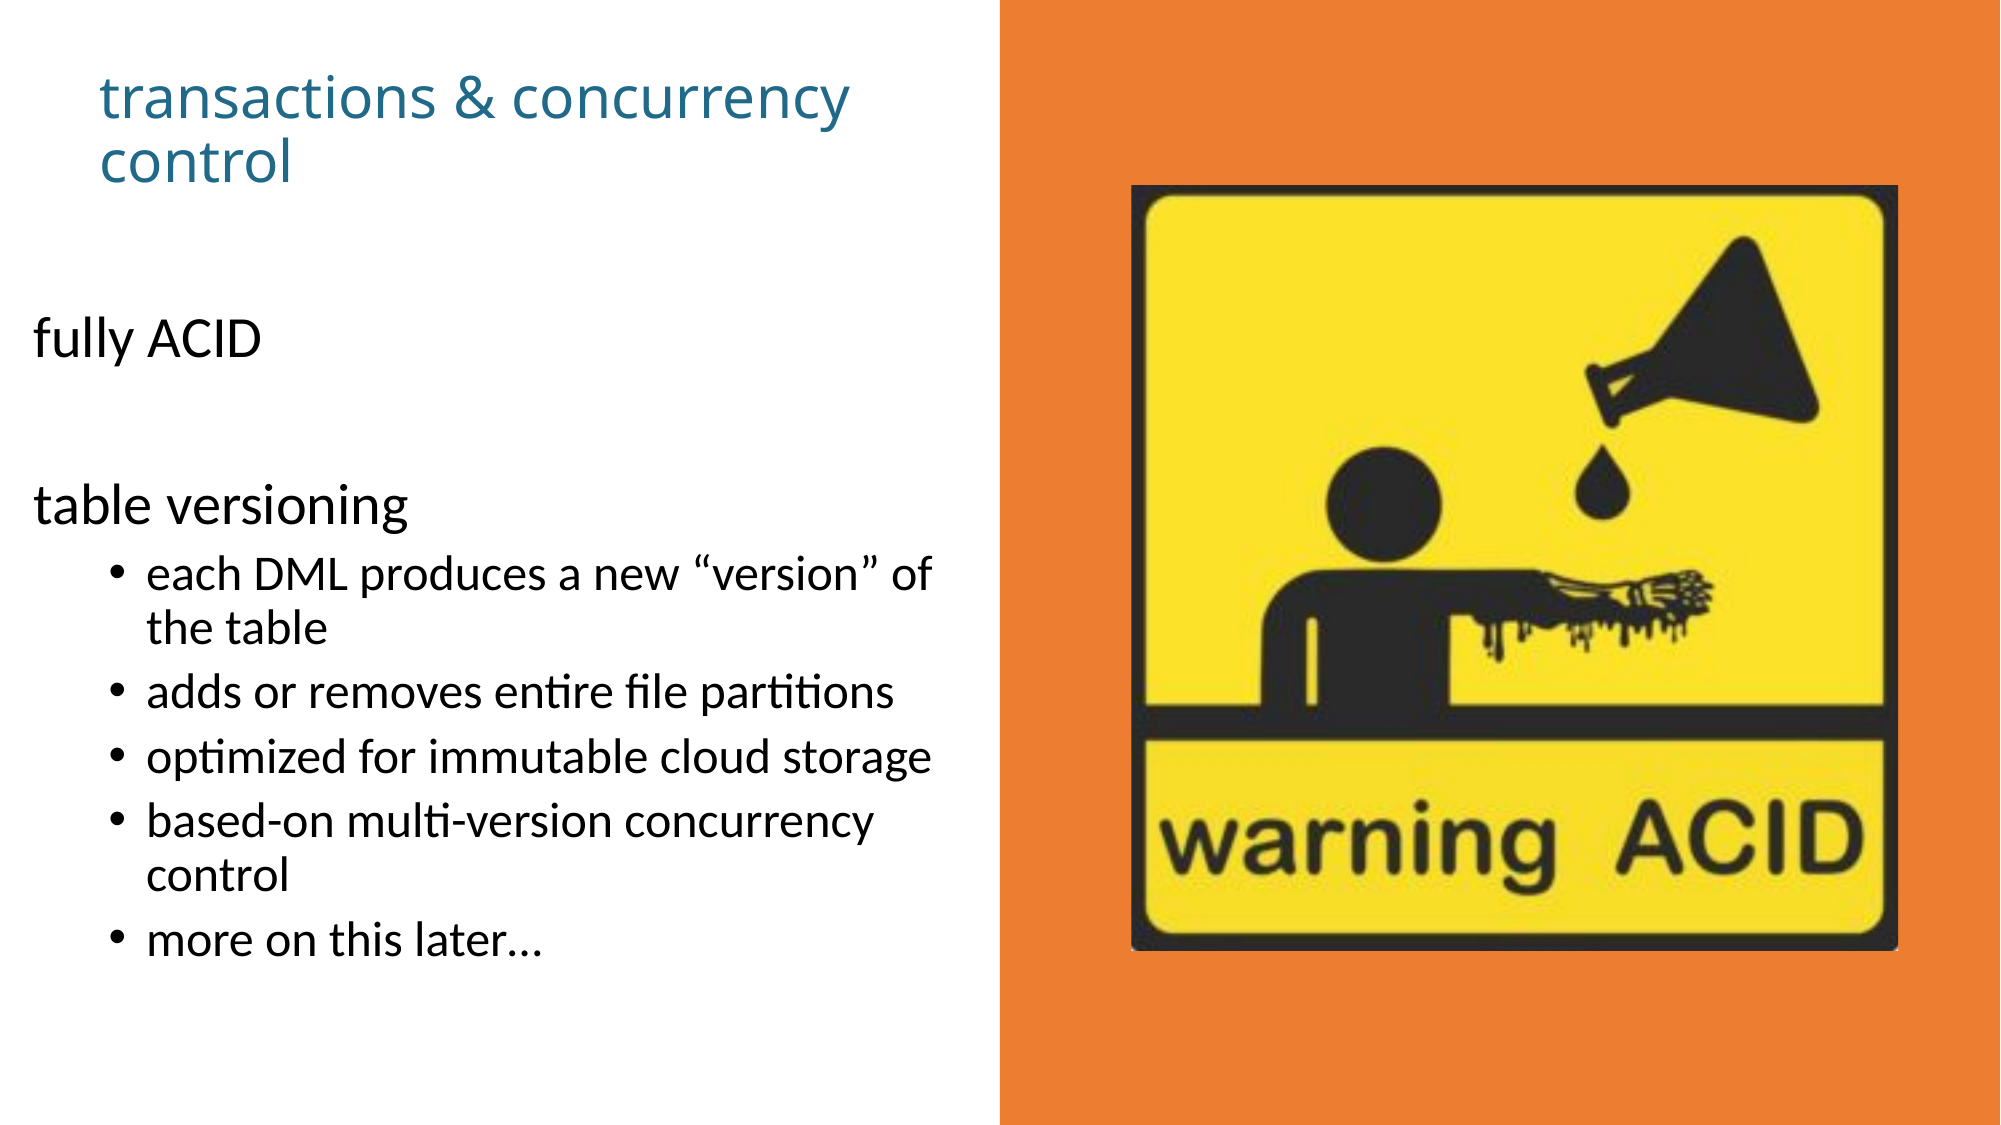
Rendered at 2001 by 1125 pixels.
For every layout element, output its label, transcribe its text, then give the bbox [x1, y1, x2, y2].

picture [1131, 185, 1899, 951]
list fully ACID table versioning each DML produces a new “version” of the table adds or removes entire file partitions optimized for immutable cloud storage based-on multi-version concurrency control more on this later… [18, 299, 1000, 1066]
title transactions & concurrency control [84, 59, 932, 203]
